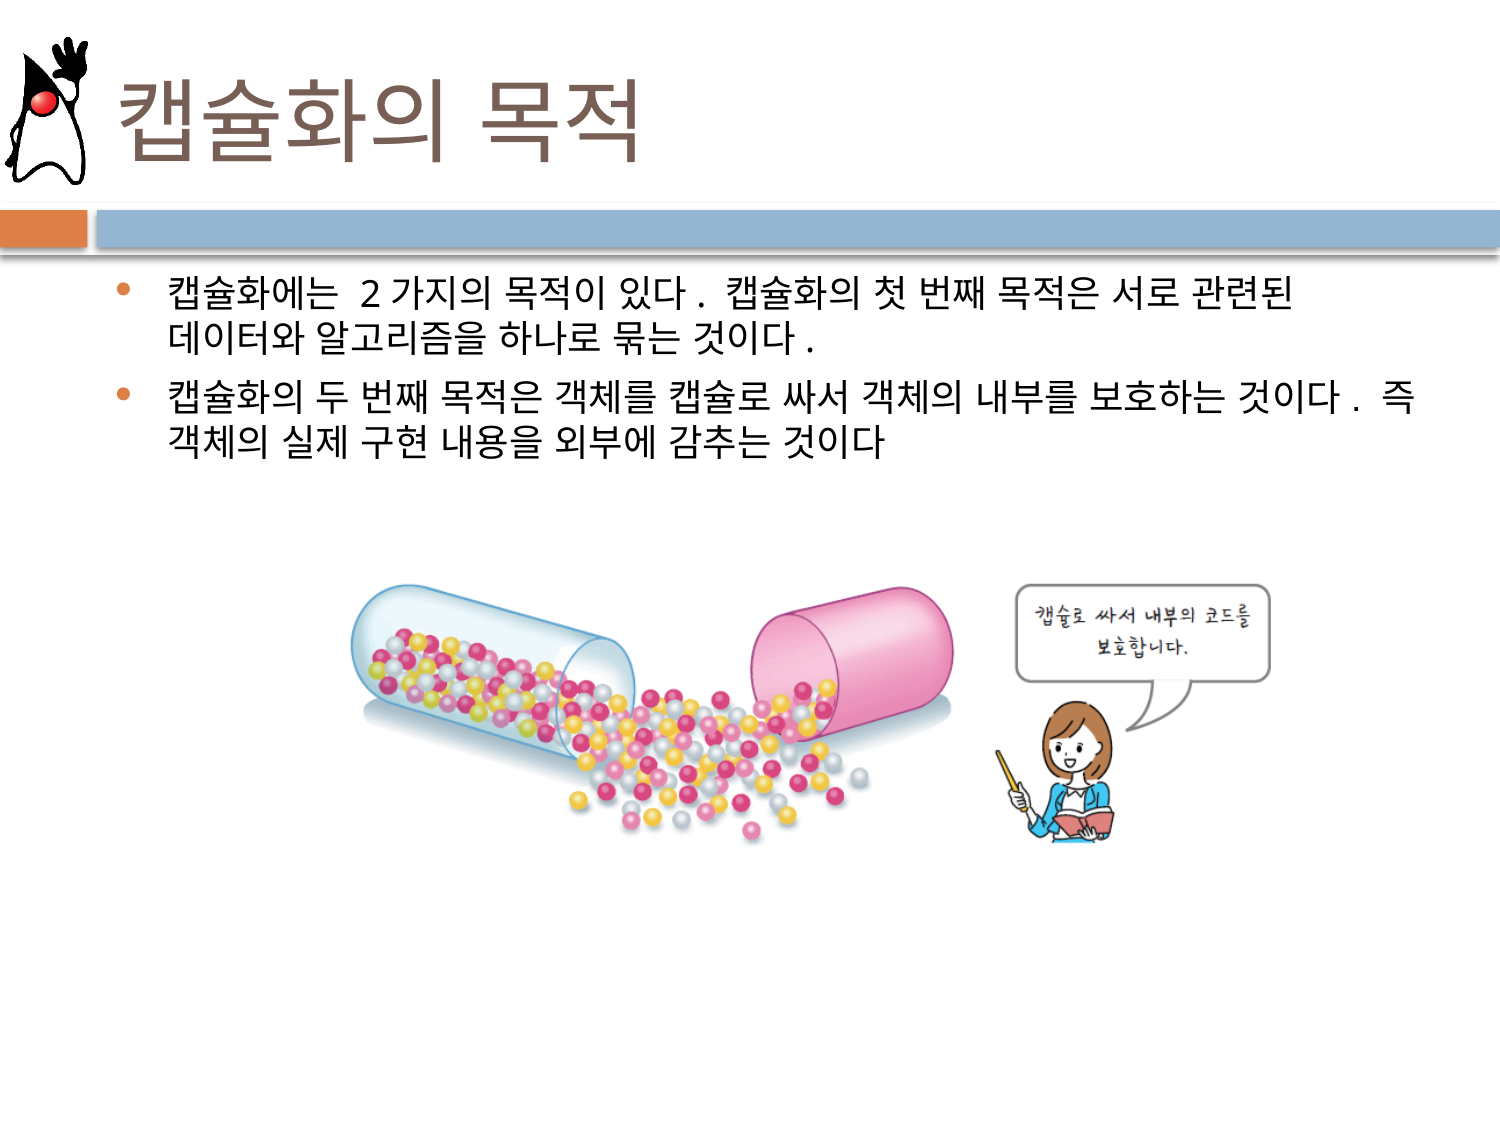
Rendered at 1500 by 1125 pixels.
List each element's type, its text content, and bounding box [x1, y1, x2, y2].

list 캡슐화에는 2가지의 목적이 있다. 캡슐화의 첫 번째 목적은 서로 관련된 데이터와 알고리즘을 하나로 묶는 것이다. 캡슐화의 두 번째 목적은 객체를 캡슐로 싸서 객체의 내부를 보호하는 것이다. 즉 객체의 실제 구현 내용을 외부에 감추는 것이다 [100, 262, 1438, 1000]
picture [330, 542, 1301, 863]
title 캡슐화의 목적 [100, 37, 1438, 200]
picture [5, 37, 88, 185]
